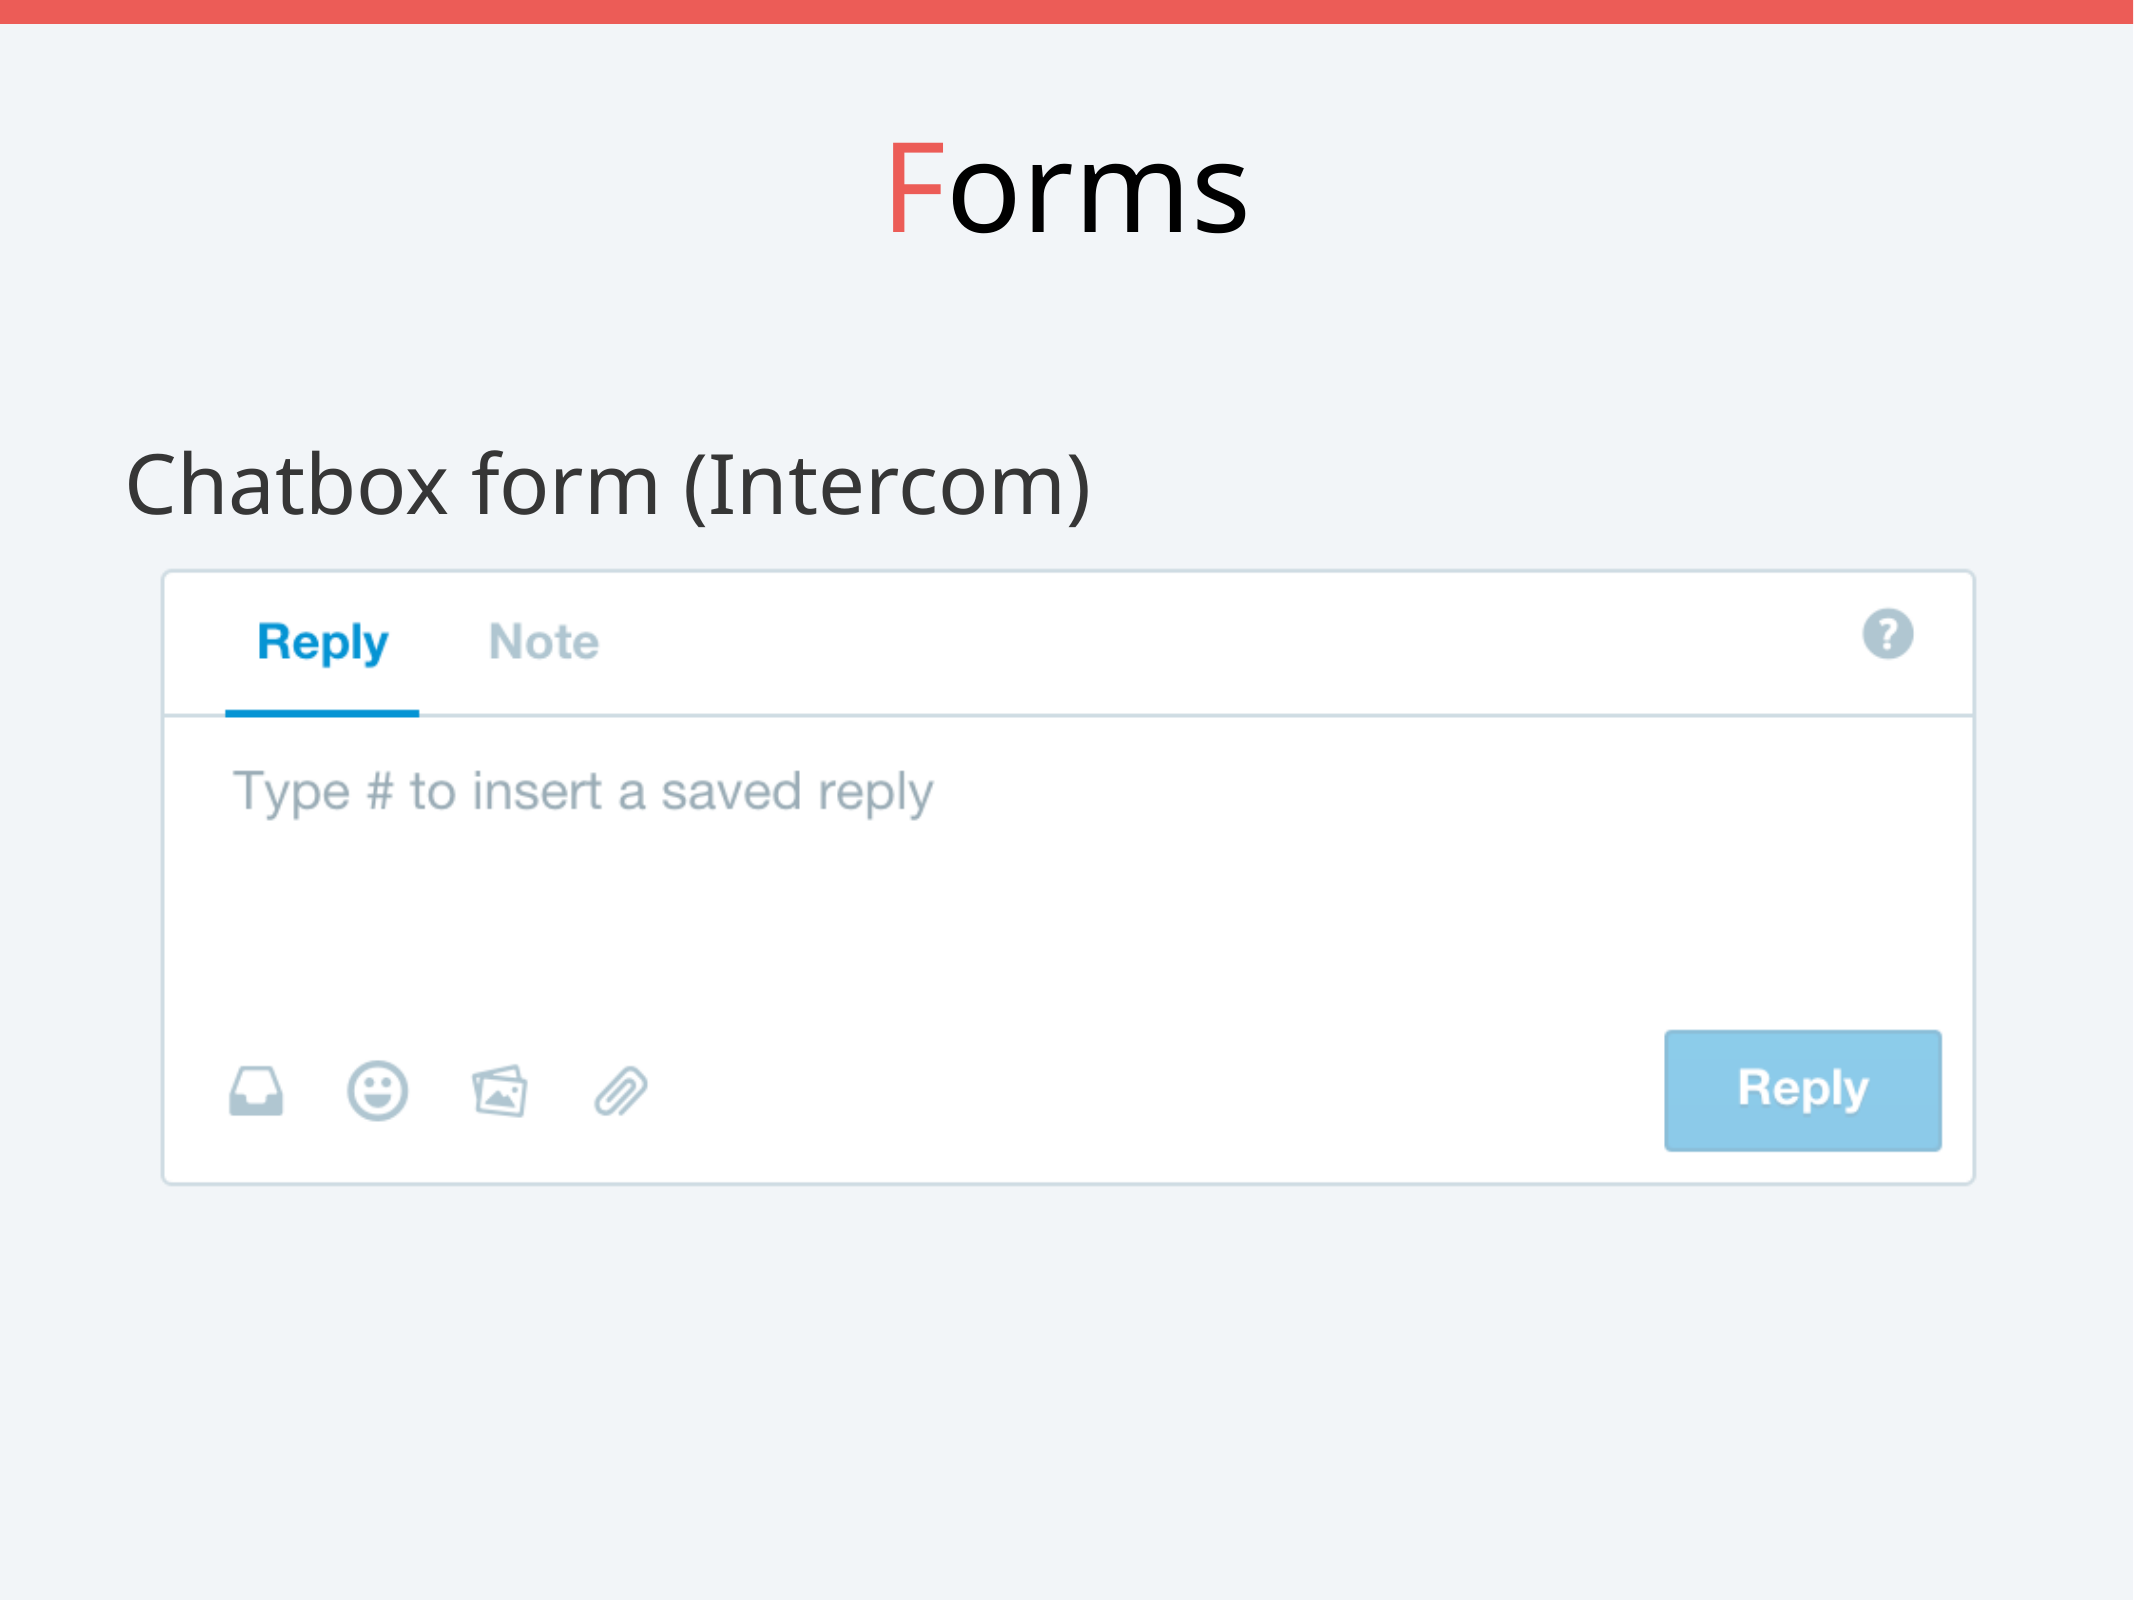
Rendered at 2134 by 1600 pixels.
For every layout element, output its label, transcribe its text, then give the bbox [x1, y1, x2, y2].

text_box Chatbox form (Intercom) [118, 424, 1099, 538]
text_box Forms [875, 101, 1258, 264]
picture [143, 556, 1990, 1198]
